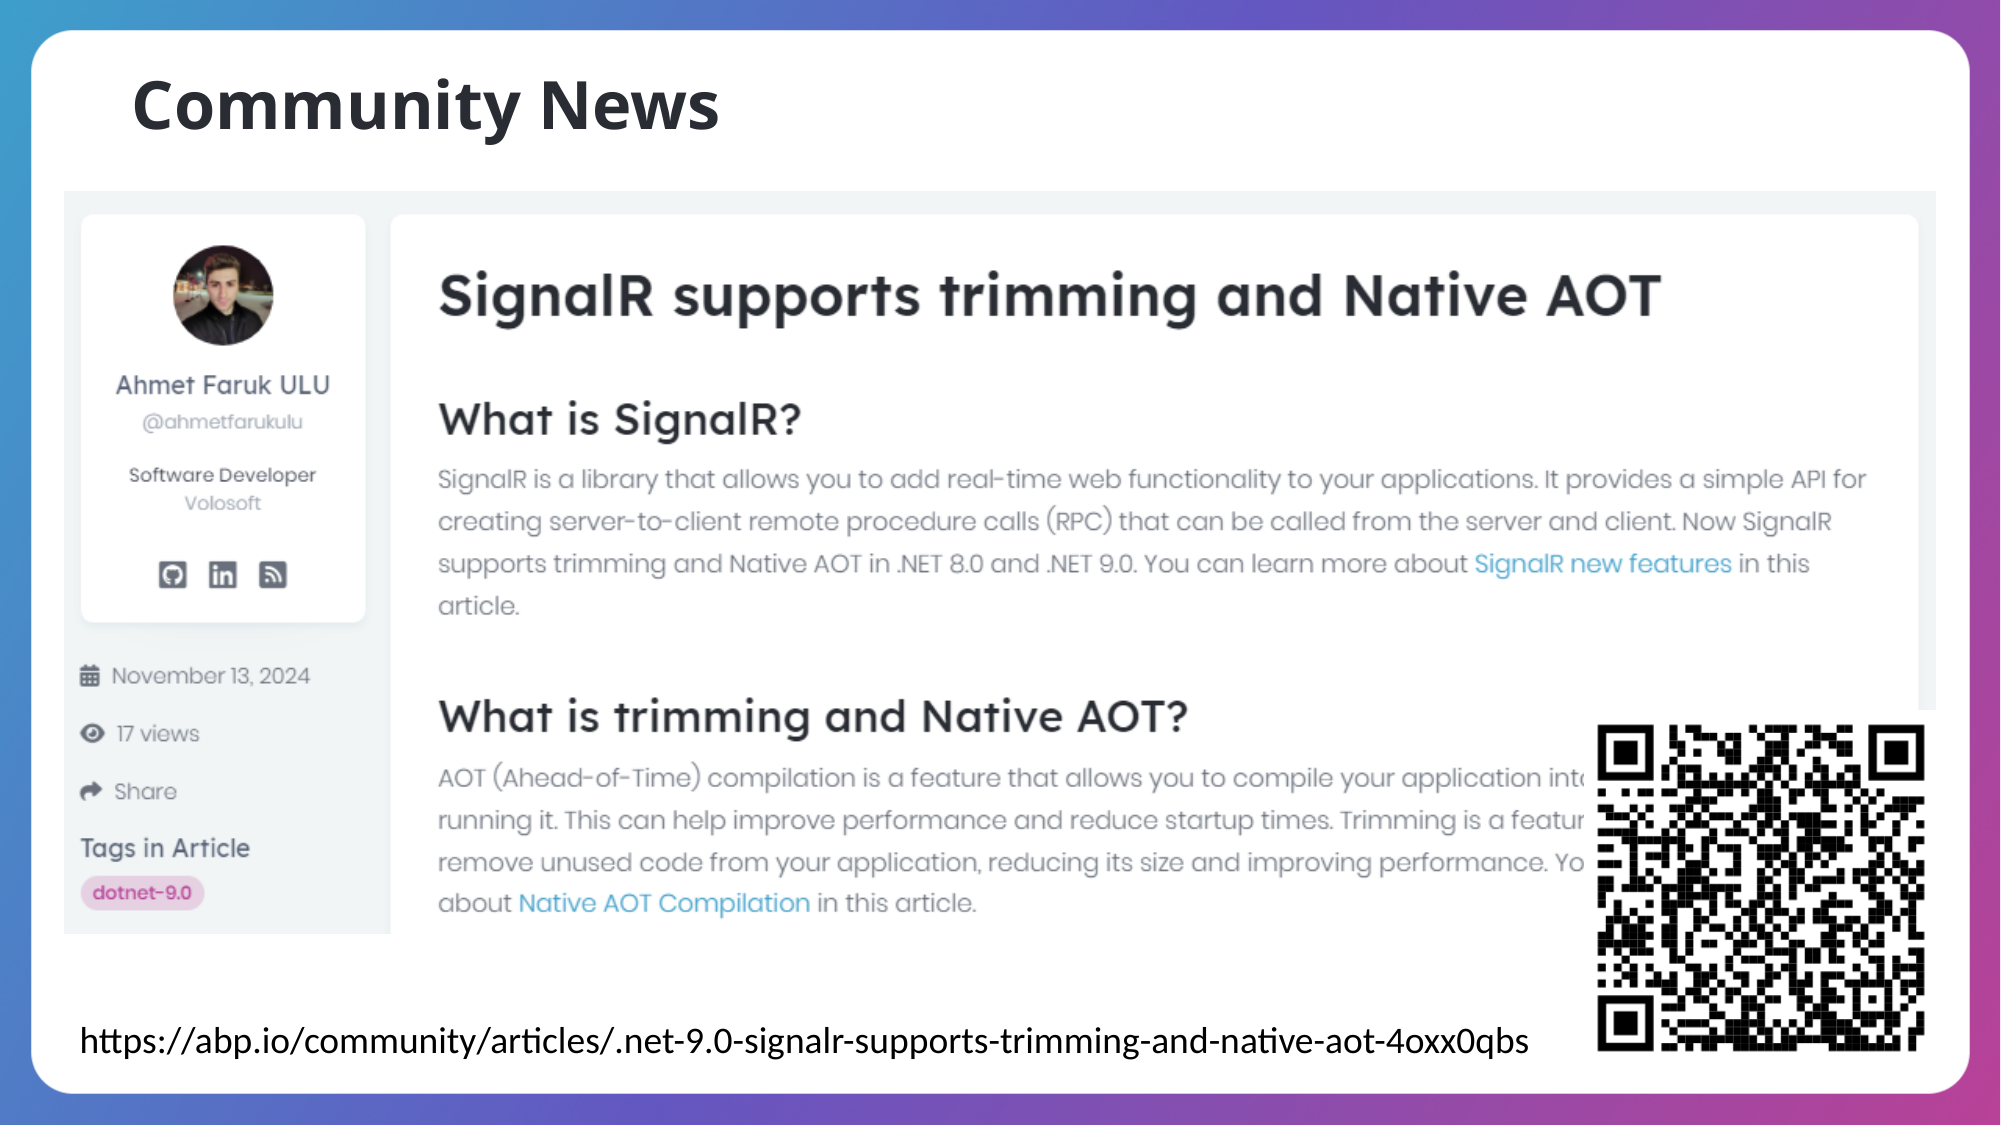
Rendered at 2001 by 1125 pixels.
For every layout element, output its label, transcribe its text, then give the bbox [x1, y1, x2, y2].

text_box Community News [117, 55, 1412, 151]
text_box https://abp.io/community/articles/.net-9.0-signalr-supports-trimming-and-native-aot-4oxx0qbs [64, 1008, 1806, 1069]
picture [0, 0, 2001, 1125]
